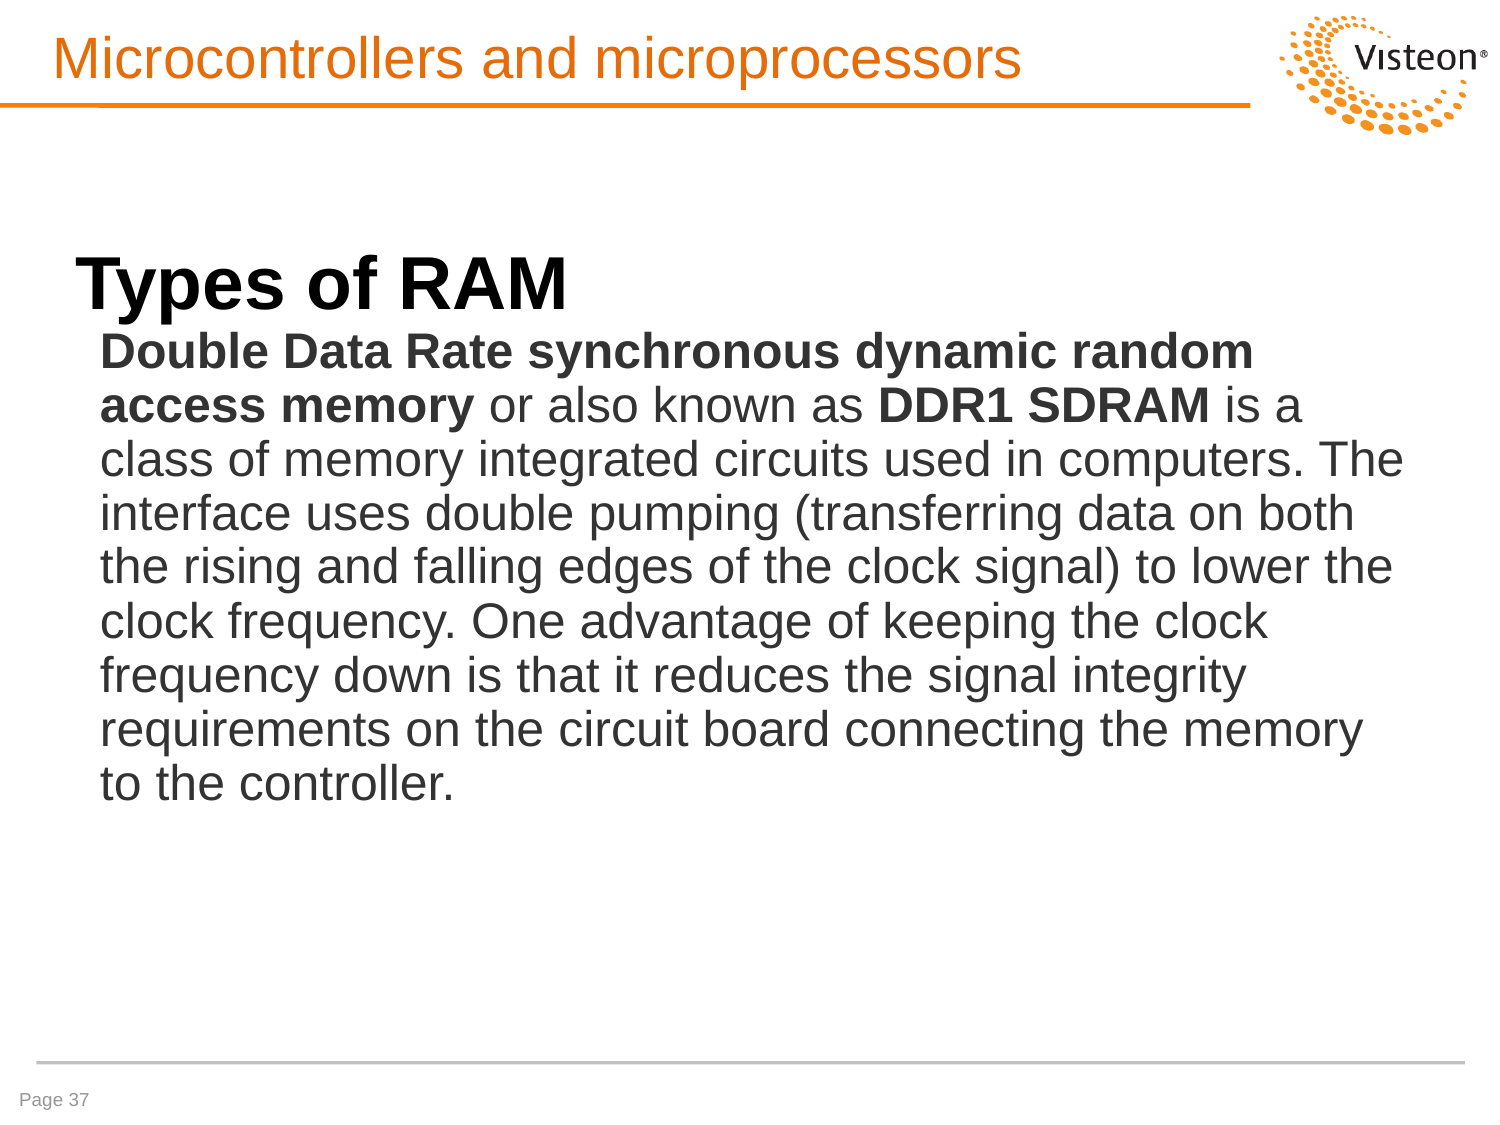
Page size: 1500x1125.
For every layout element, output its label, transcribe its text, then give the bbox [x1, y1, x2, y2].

slide_number Page 37 [4, 1079, 185, 1125]
list Double Data Rate synchronous dynamic random access memory or also known as DDR1 SDRAM is a class of memory integrated circuits used in computers. The interface uses double pumping (transferring data on both the rising and falling edges of the clock signal) to lower the clock frequency. One advantage of keeping the clock frequency down is that it reduces the signal integrity requirements on the circuit board connecting the memory to the controller. [62, 324, 1413, 1013]
title Microcontrollers and microprocessors [52, 20, 1251, 91]
picture [1275, 6, 1492, 145]
text_box Types of RAM [74, 187, 1500, 325]
